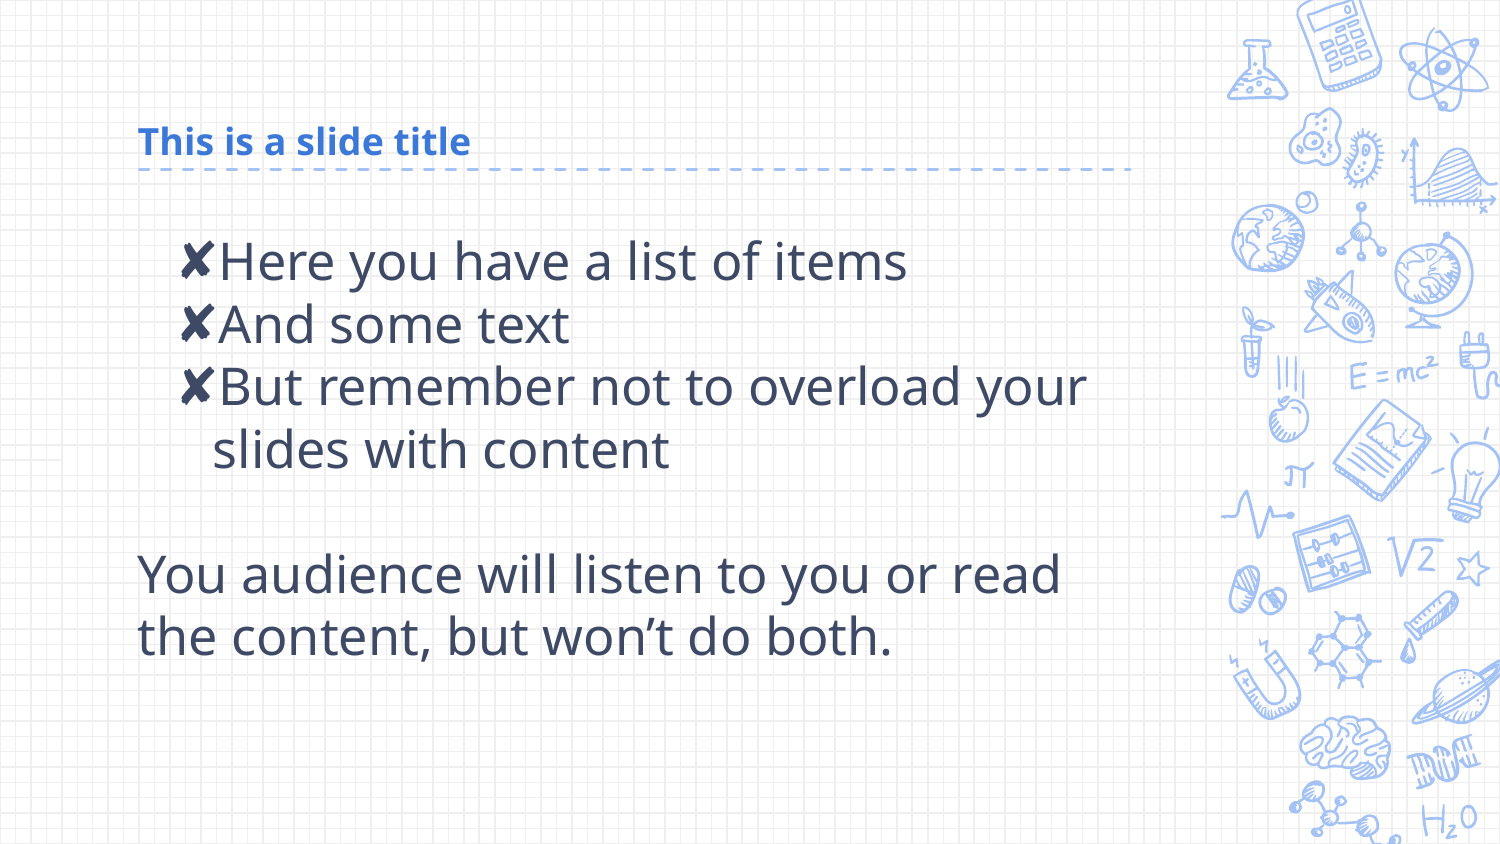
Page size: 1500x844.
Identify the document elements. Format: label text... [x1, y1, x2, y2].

list Here you have a list of items And some text But remember not to overload your slides with content You audience will listen to you or read the content, but won’t do both. [122, 213, 1130, 806]
title This is a slide title [122, 36, 1130, 178]
